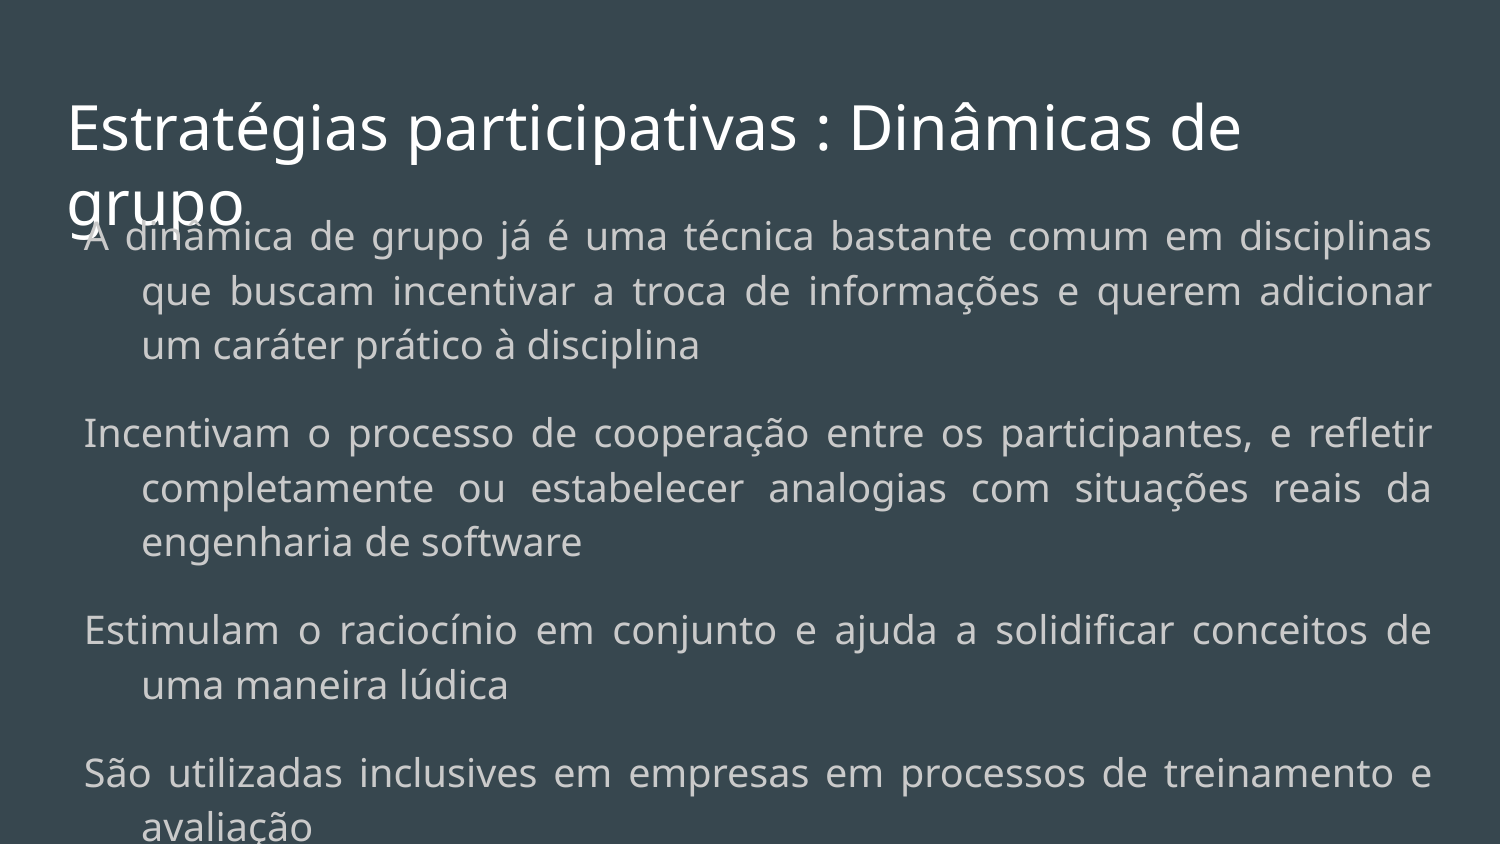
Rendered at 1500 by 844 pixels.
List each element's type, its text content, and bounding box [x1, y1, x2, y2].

list A dinâmica de grupo já é uma técnica bastante comum em disciplinas que buscam incentivar a troca de informações e querem adicionar um caráter prático à disciplina Incentivam o processo de cooperação entre os participantes, e refletir completamente ou estabelecer analogias com situações reais da engenharia de software Estimulam o raciocínio em conjunto e ajuda a solidificar conceitos de uma maneira lúdica São utilizadas inclusives em empresas em processos de treinamento e avaliação [51, 189, 1449, 750]
title Estratégias participativas : Dinâmicas de grupo [51, 72, 1449, 167]
